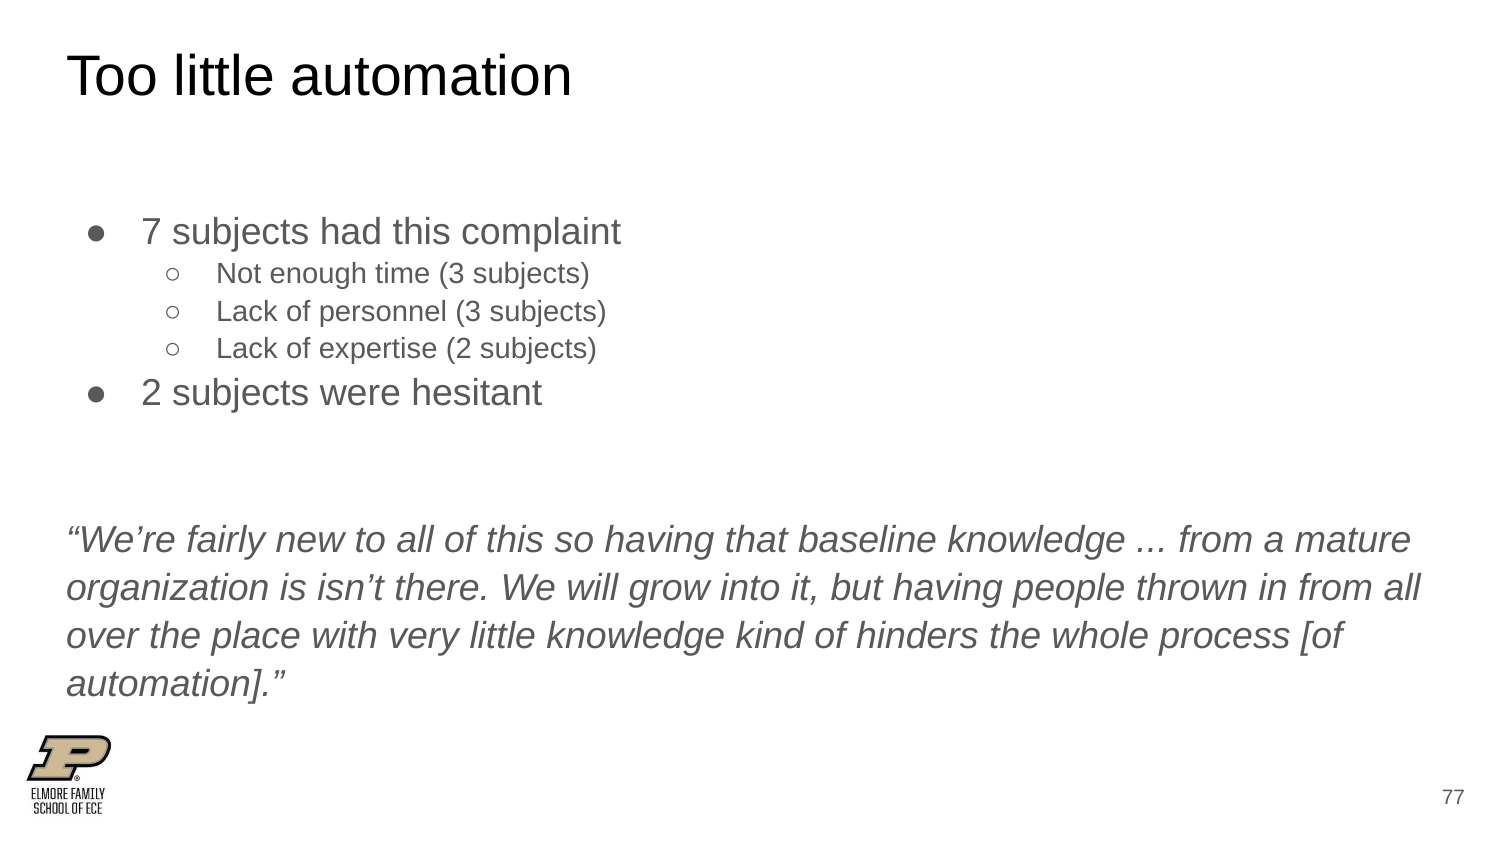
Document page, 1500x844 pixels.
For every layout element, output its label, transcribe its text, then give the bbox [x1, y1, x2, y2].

slide_number ‹#› [1389, 764, 1480, 830]
title Too little automation [51, 28, 1449, 123]
picture [12, 719, 124, 832]
list 7 subjects had this complaint Not enough time (3 subjects) Lack of personnel (3 subjects) Lack of expertise (2 subjects) 2 subjects were hesitant “We’re fairly new to all of this so having that baseline knowledge ... from a mature organization is isn’t there. We will grow into it, but having people thrown in from all over the place with very little knowledge kind of hinders the whole process [of automation].” [51, 189, 1449, 750]
